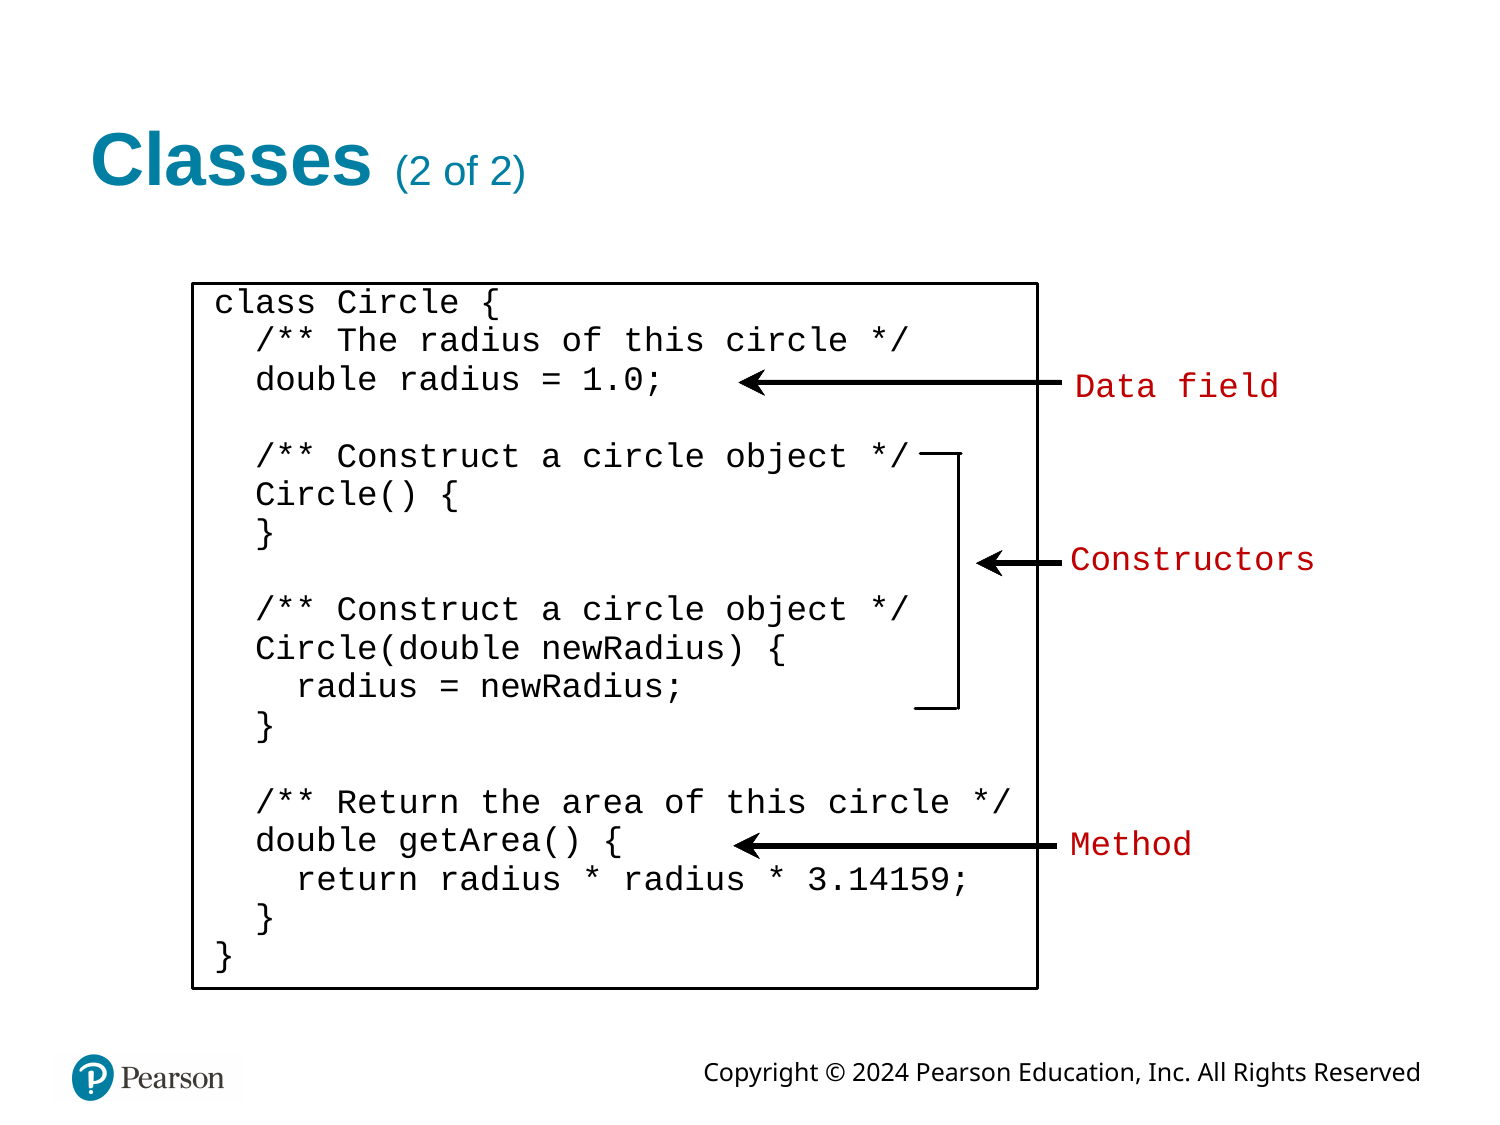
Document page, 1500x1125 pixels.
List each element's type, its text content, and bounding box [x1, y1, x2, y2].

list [155, 252, 1345, 1018]
picture [51, 1053, 245, 1102]
title Classes (2 of 2) [75, 35, 1425, 216]
